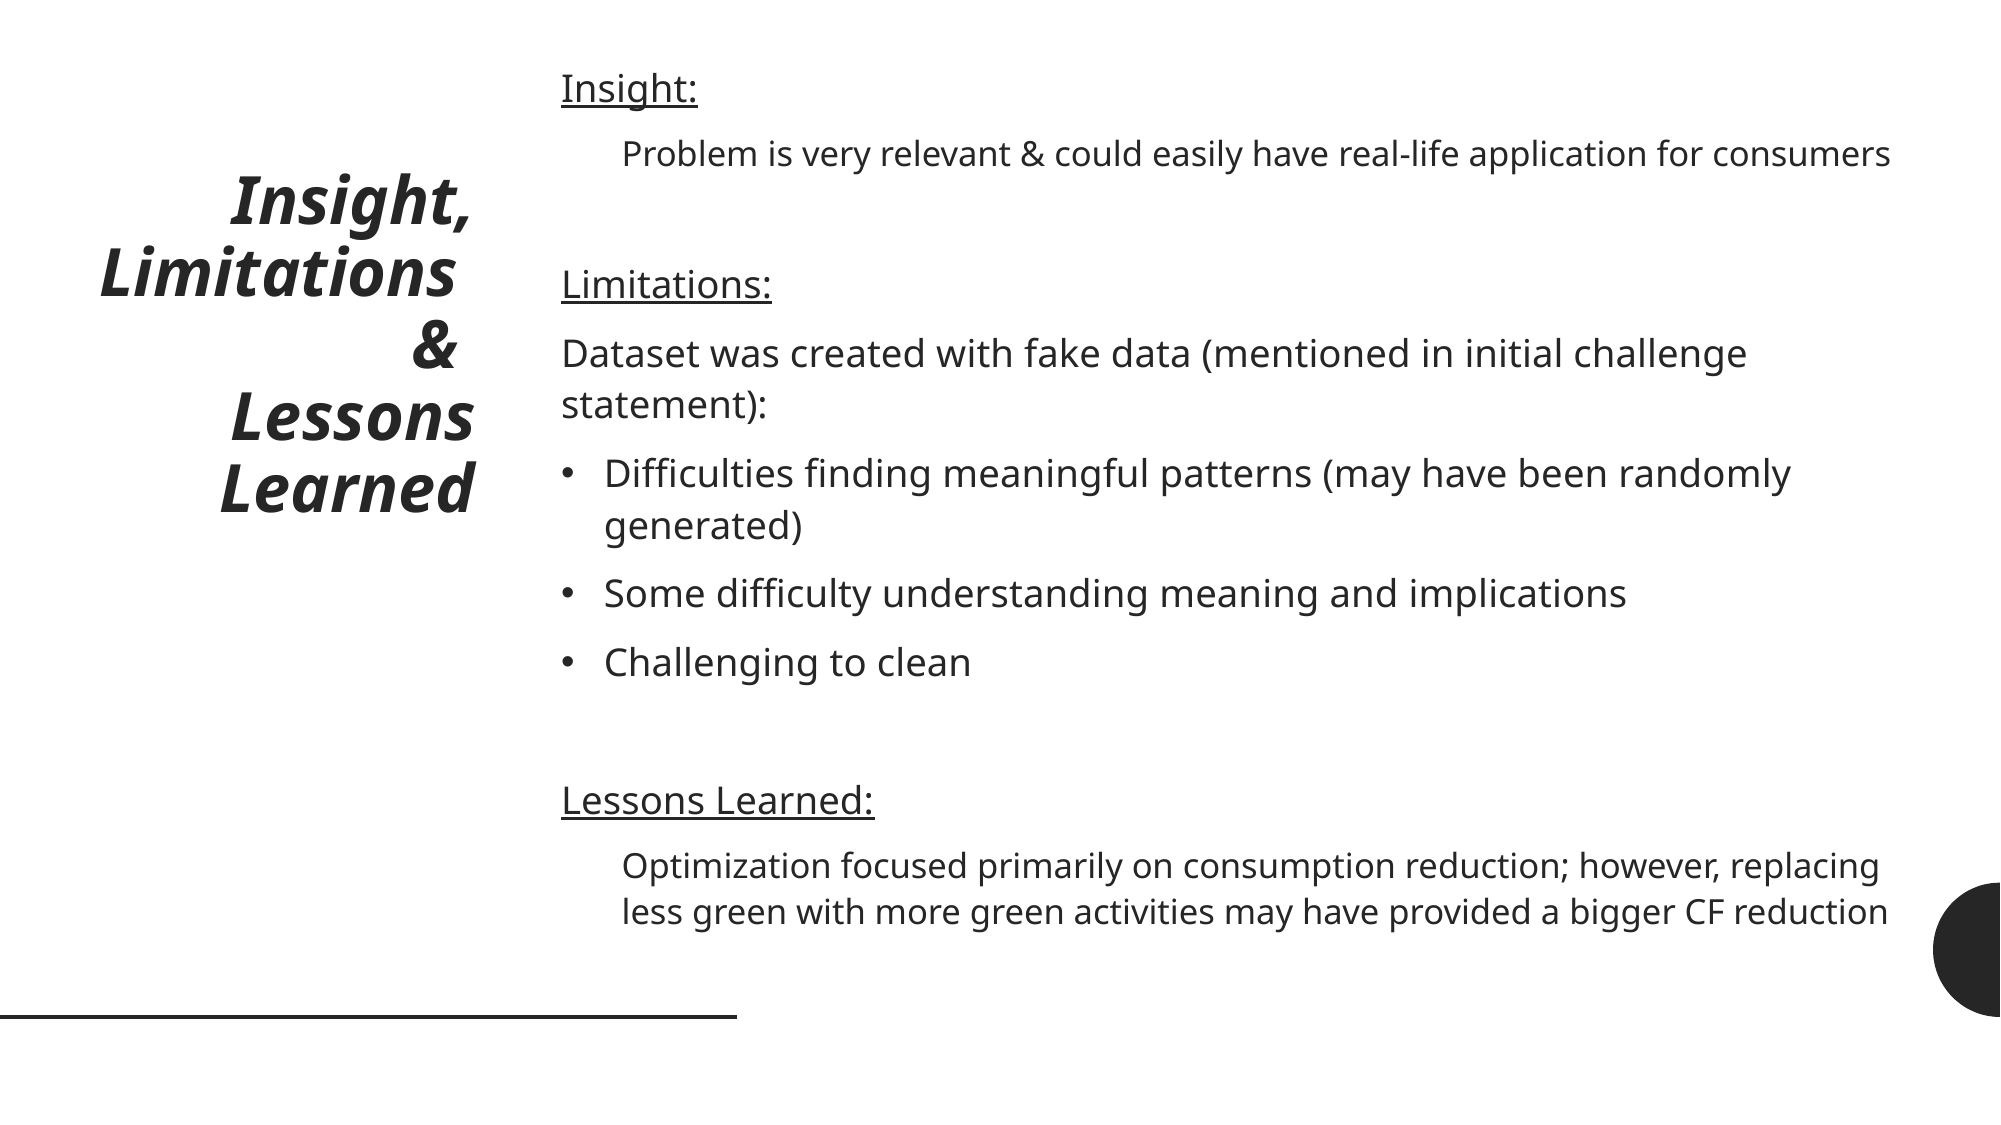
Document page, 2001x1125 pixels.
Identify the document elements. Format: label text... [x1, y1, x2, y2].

list Insight: Problem is very relevant & could easily have real-life application for consumers Limitations: Dataset was created with fake data (mentioned in initial challenge statement): Difficulties finding meaningful patterns (may have been randomly generated) Some difficulty understanding meaning and implications Challenging to clean Lessons Learned: Optimization focused primarily on consumption reduction; however, replacing less green with more green activities may have provided a bigger CF reduction [546, 51, 1917, 981]
title Insight, Limitations & Lessons Learned [41, 105, 491, 535]
